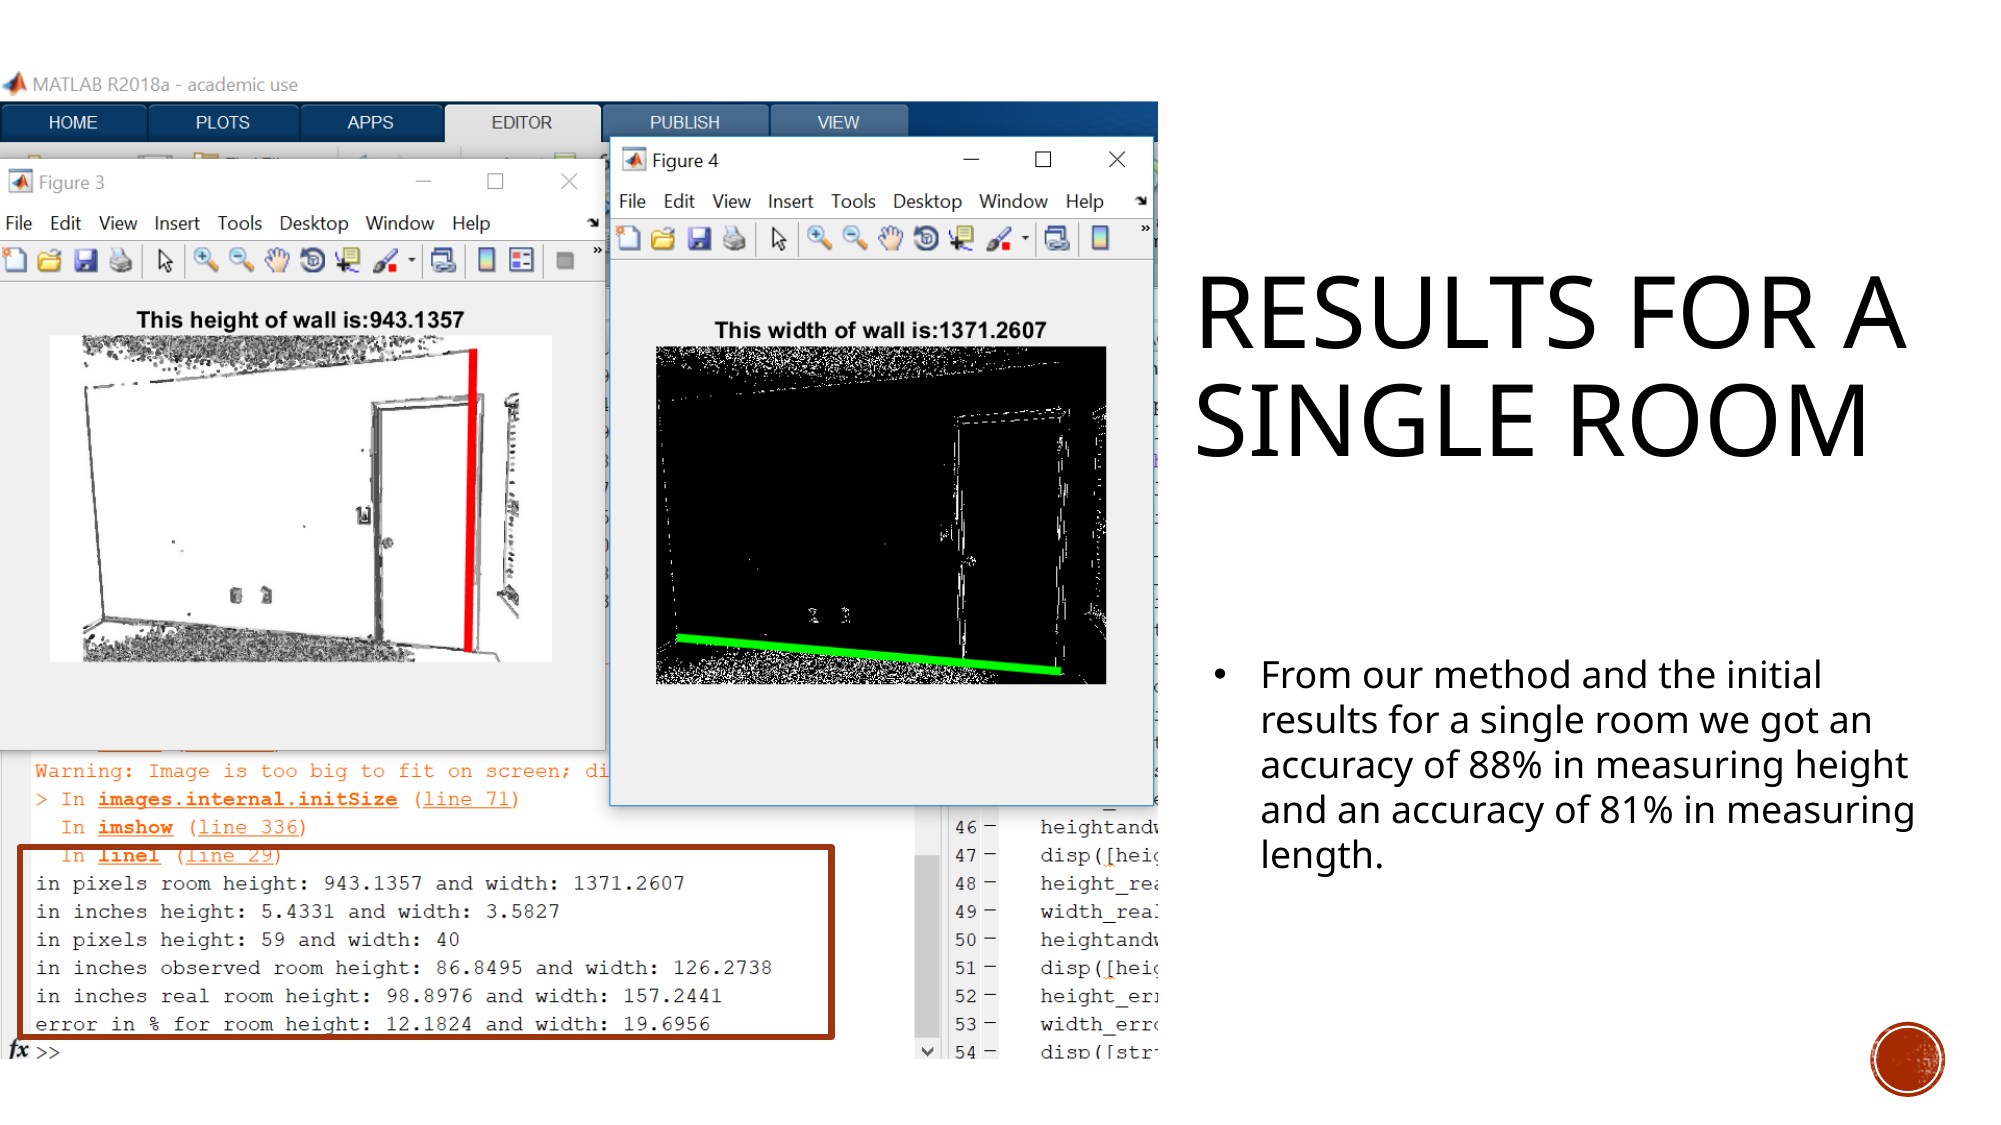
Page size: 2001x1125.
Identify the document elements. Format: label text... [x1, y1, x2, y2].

title Results for a single Room [1178, 238, 1962, 503]
text_box From our method and the initial results for a single room we got an accuracy of 88% in measuring height and an accuracy of 81% in measuring length. [1198, 643, 1942, 929]
picture [0, 66, 1158, 1059]
